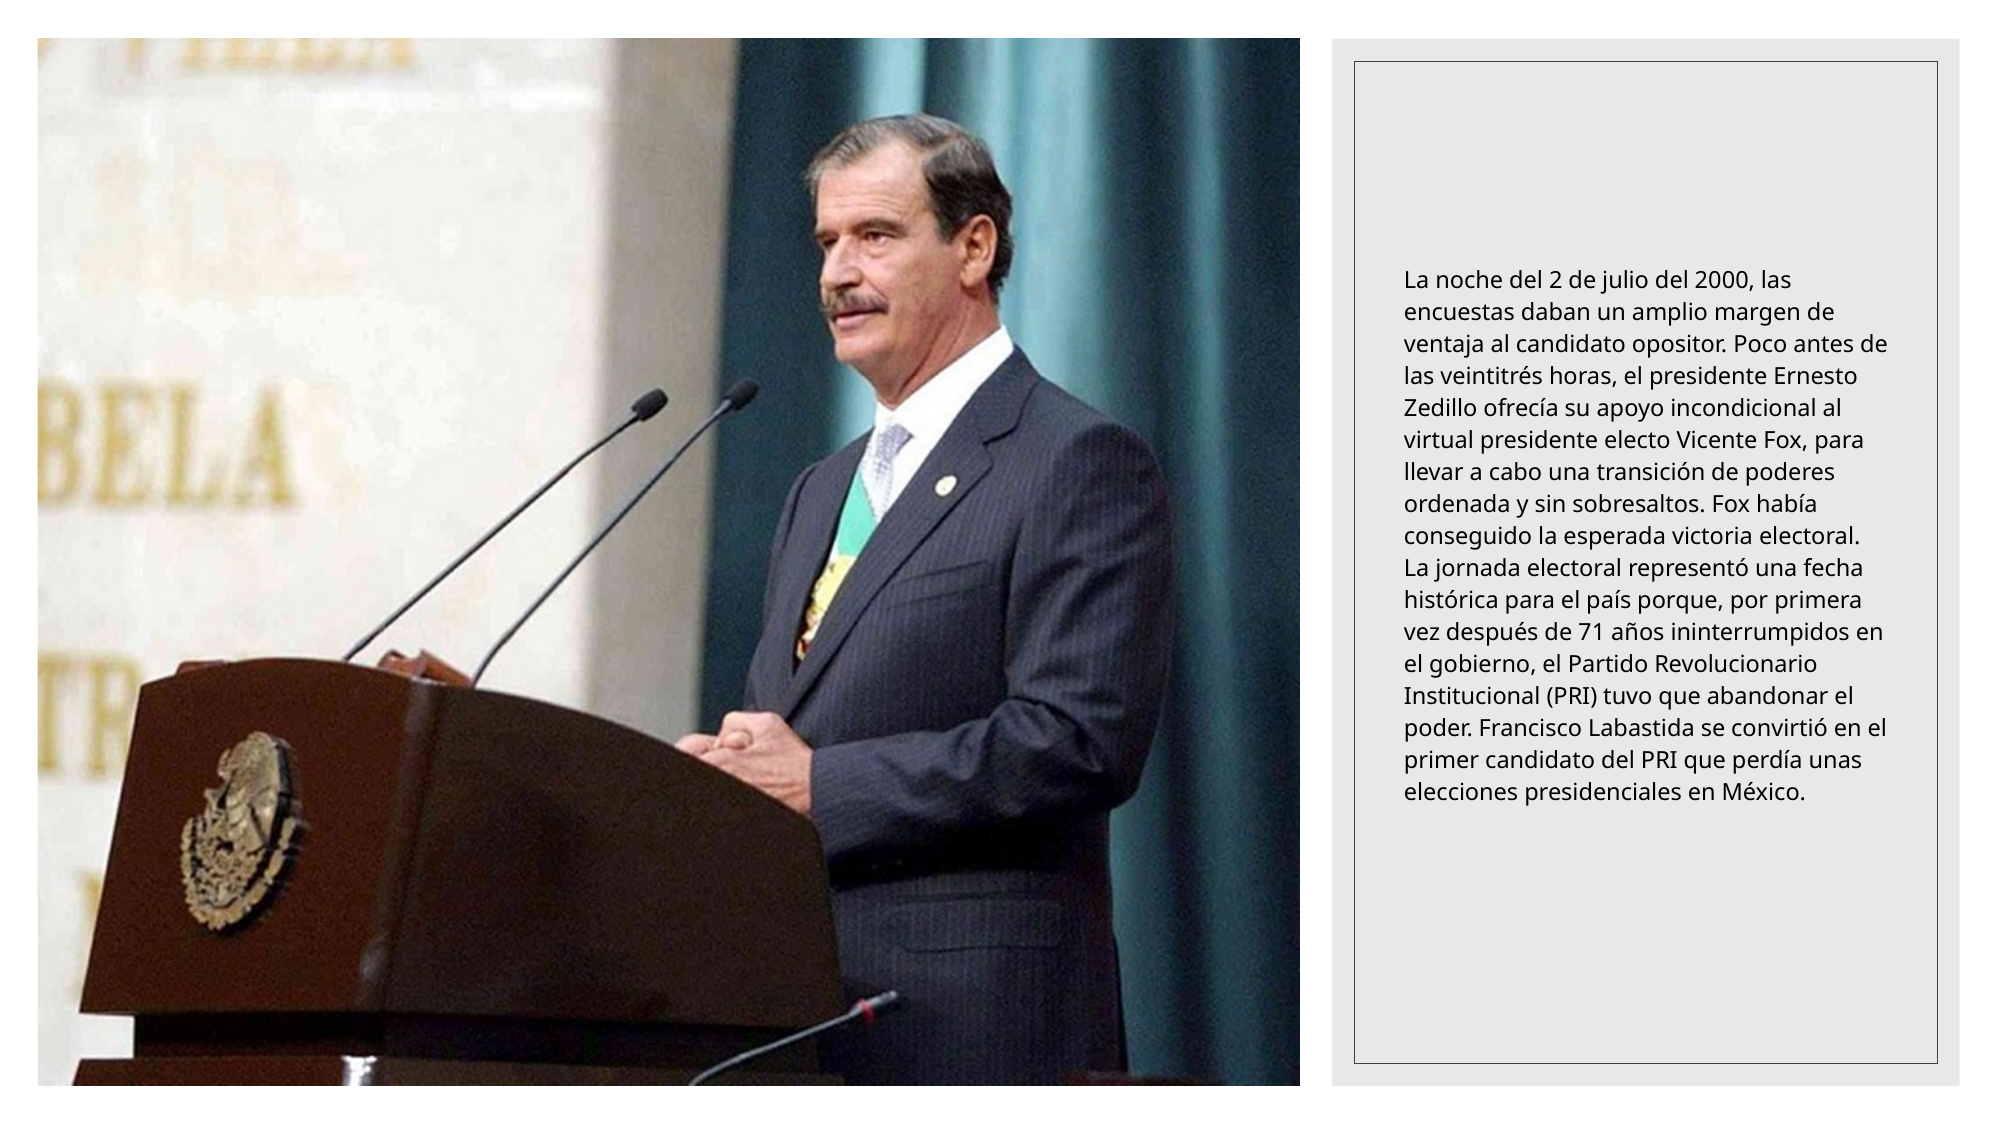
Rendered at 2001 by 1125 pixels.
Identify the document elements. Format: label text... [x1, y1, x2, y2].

picture [37, 38, 1300, 1086]
list La noche del 2 de julio del 2000, las encuestas daban un amplio margen de ventaja al candidato opositor. Poco antes de las veintitrés horas, el presidente Ernesto Zedillo ofrecía su apoyo incondicional al virtual presidente electo Vicente Fox, para llevar a cabo una transición de poderes ordenada y sin sobresaltos. Fox había conseguido la esperada victoria electoral. La jornada electoral representó una fecha histórica para el país porque, por primera vez después de 71 años ininterrumpidos en el gobierno, el Partido Revolucionario Institucional (PRI) tuvo que abandonar el poder. Francisco Labastida se convirtió en el primer candidato del PRI que perdía unas elecciones presidenciales en México. [1389, 256, 1905, 832]
